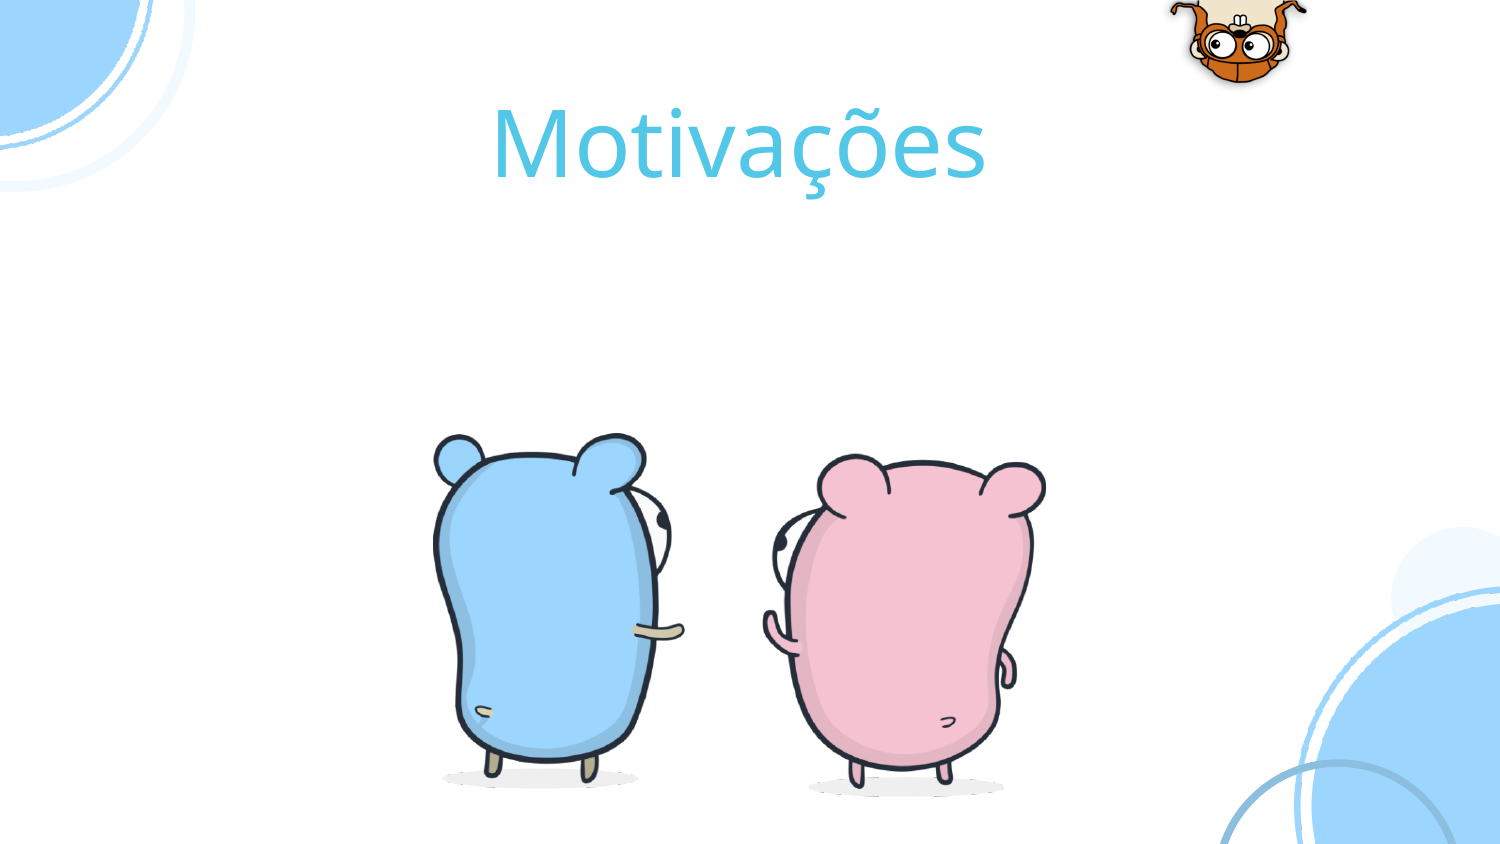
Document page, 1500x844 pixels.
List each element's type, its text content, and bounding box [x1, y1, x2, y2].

text_box Motivações [198, 73, 1377, 197]
picture [1169, 0, 1308, 86]
picture [432, 433, 1046, 797]
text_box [0, 0, 196, 193]
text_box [1213, 526, 1500, 844]
